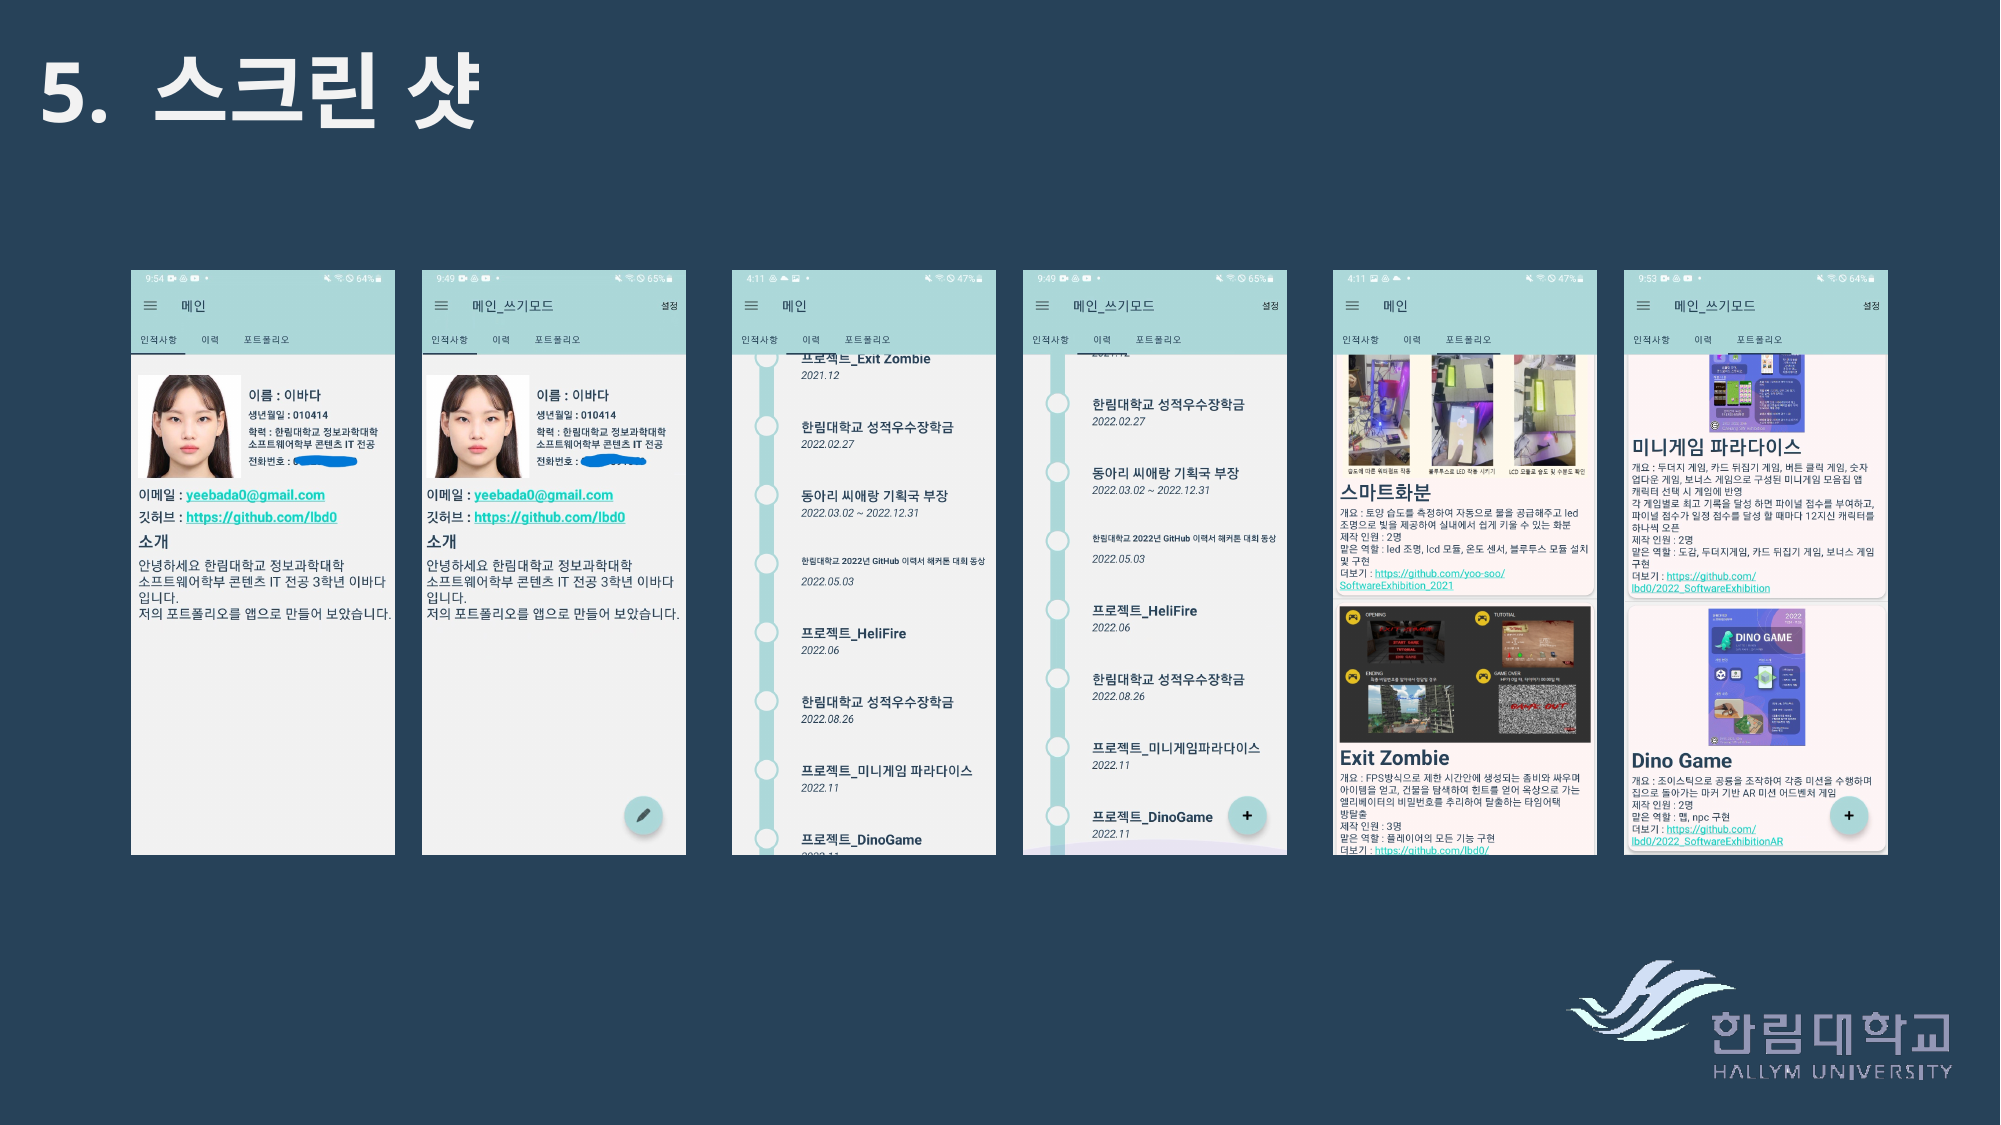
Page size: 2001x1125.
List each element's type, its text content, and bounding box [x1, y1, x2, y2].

picture [732, 270, 996, 855]
picture [1624, 270, 1888, 855]
picture [1566, 959, 1954, 1080]
picture [131, 270, 395, 855]
picture [1023, 270, 1287, 855]
picture [1333, 270, 1597, 855]
text_box 5. 스크린 샷 [25, 32, 497, 147]
picture [422, 270, 686, 855]
